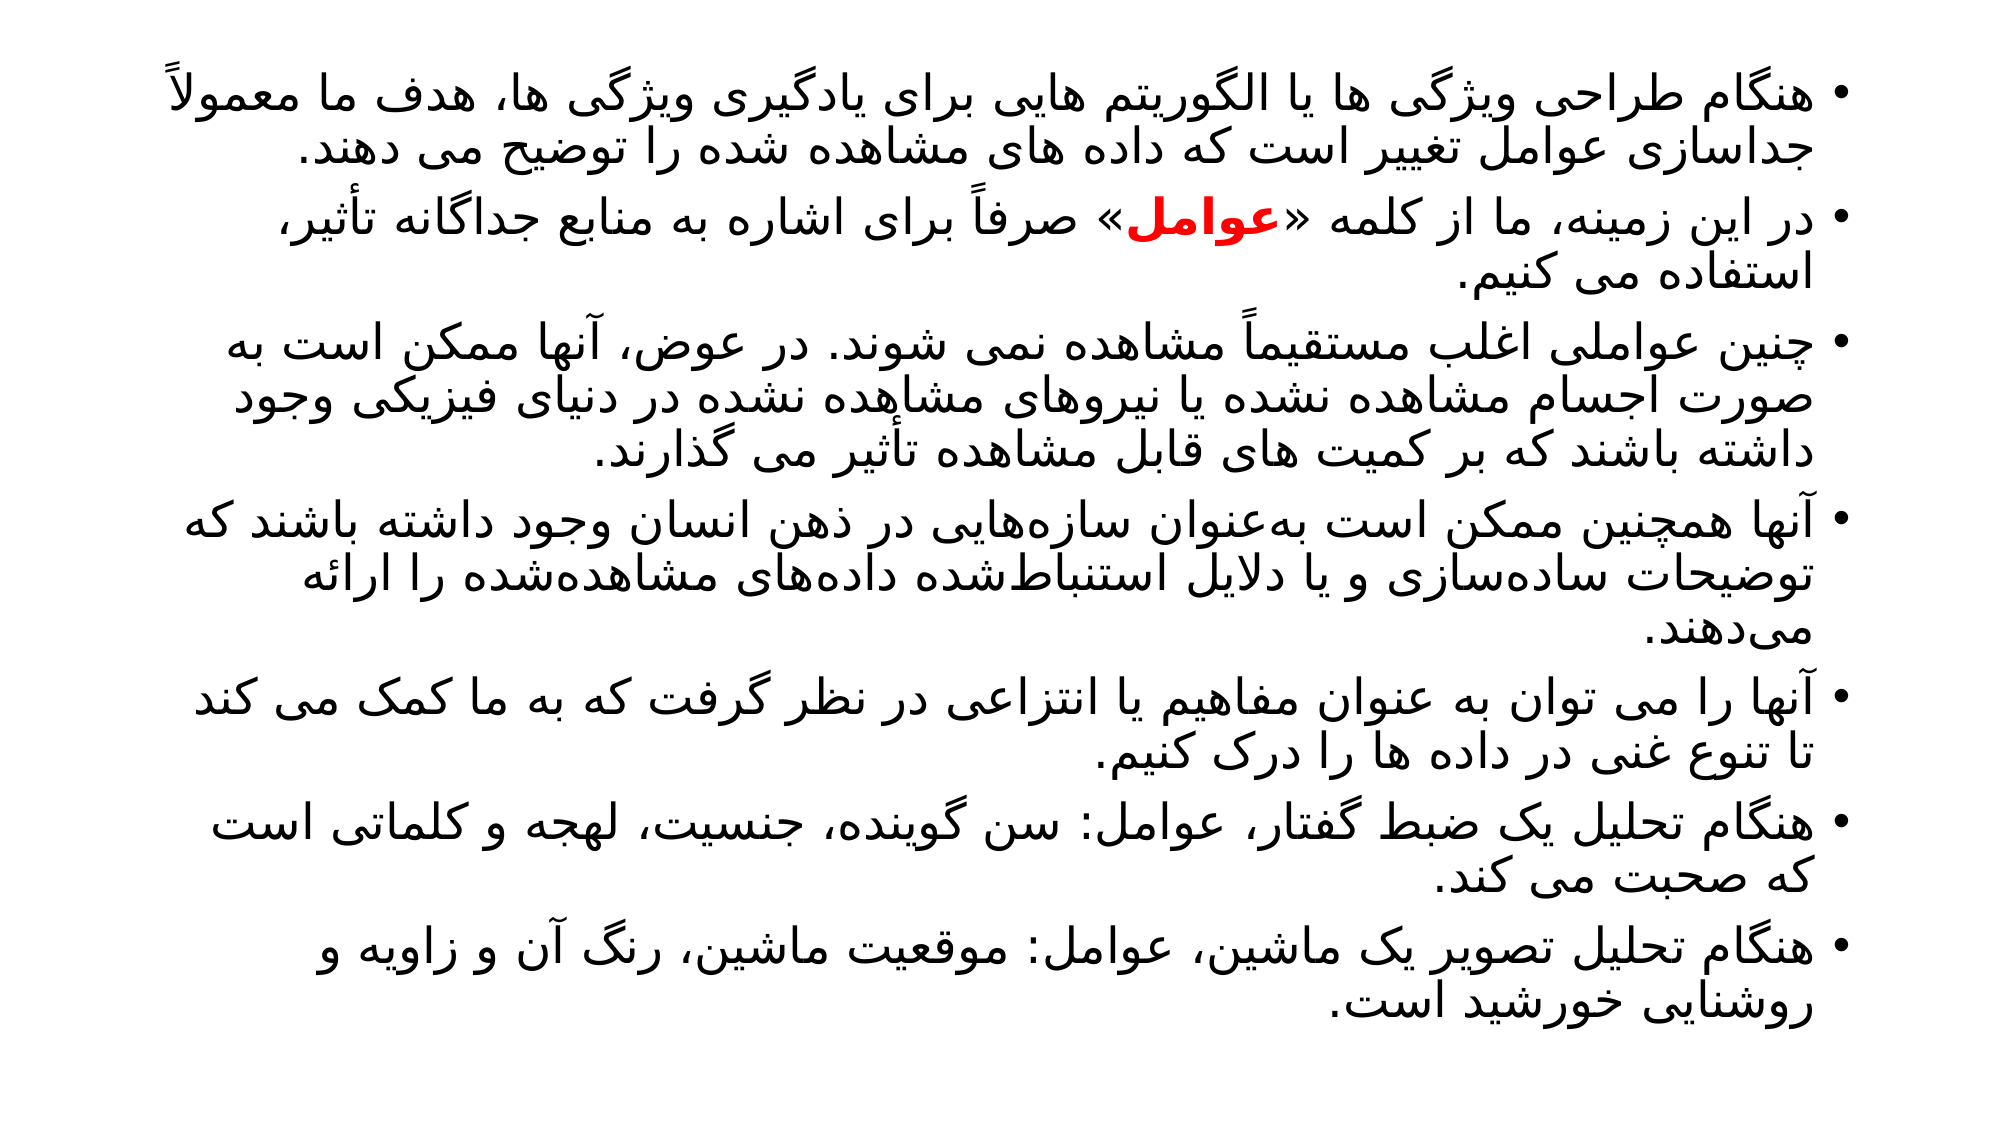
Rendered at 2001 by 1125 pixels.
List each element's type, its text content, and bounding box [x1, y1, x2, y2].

list هنگام طراحی ویژگی ها یا الگوریتم هایی برای یادگیری ویژگی ها، هدف ما معمولاً جداسازی عوامل تغییر است که داده های مشاهده شده را توضیح می دهند. در این زمینه، ما از کلمه «عوامل» صرفاً برای اشاره به منابع جداگانه تأثیر، استفاده می کنیم. چنین عواملی اغلب مستقیماً مشاهده نمی شوند. در عوض، آنها ممکن است به صورت اجسام مشاهده نشده یا نیروهای مشاهده نشده در دنیای فیزیکی وجود داشته باشند که بر کمیت های قابل مشاهده تأثیر می گذارند. آنها همچنین ممکن است به‌عنوان سازه‌هایی در ذهن انسان وجود داشته باشند که توضیحات ساده‌سازی و یا دلایل استنباط‌شده داده‌های مشاهده‌شده را ارائه می‌دهند. آنها را می توان به عنوان مفاهیم یا انتزاعی در نظر گرفت که به ما کمک می کند تا تنوع غنی در داده ها را درک کنیم. هنگام تحلیل یک ضبط گفتار، عوامل: سن گوینده، جنسیت، لهجه و کلماتی است که صحبت می کند. هنگام تحلیل تصویر یک ماشین، عوامل: موقعیت ماشین، رنگ آن و زاویه و روشنایی خورشید است. [137, 60, 1863, 1078]
